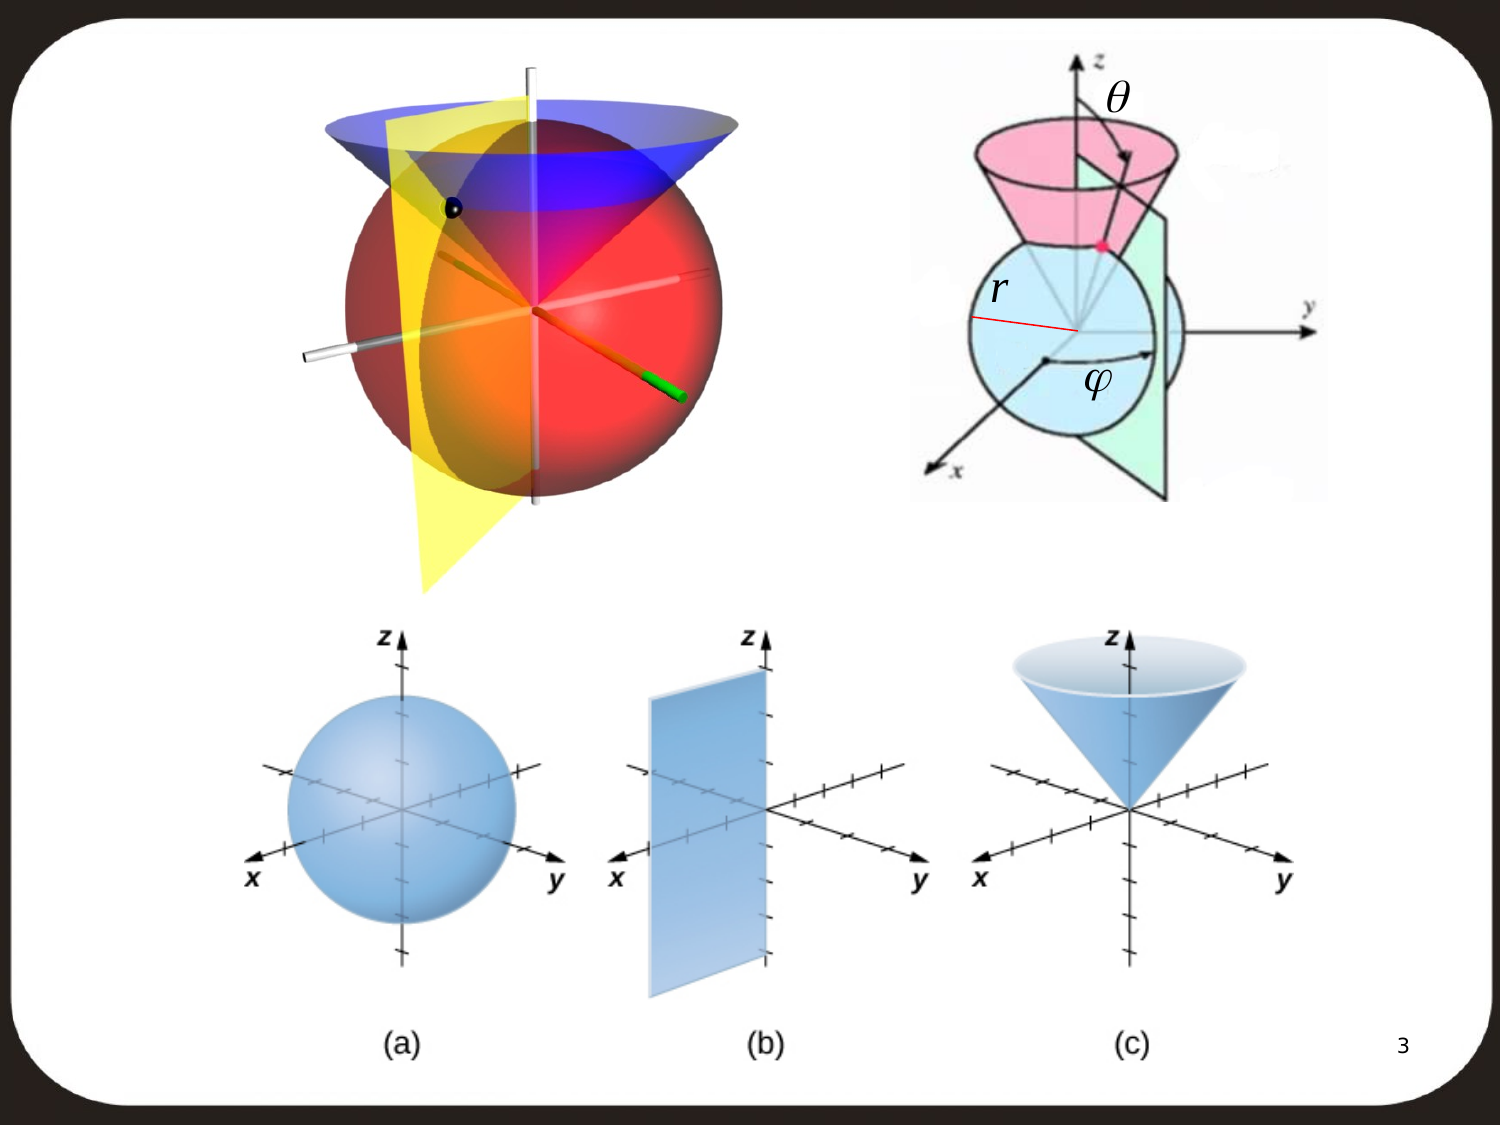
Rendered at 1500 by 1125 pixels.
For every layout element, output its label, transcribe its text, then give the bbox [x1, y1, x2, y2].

picture [0, 0, 1500, 1125]
slide_number 3 [1074, 1024, 1426, 1104]
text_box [982, 271, 1019, 311]
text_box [971, 316, 1079, 332]
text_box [1099, 69, 1139, 125]
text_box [1077, 360, 1122, 412]
